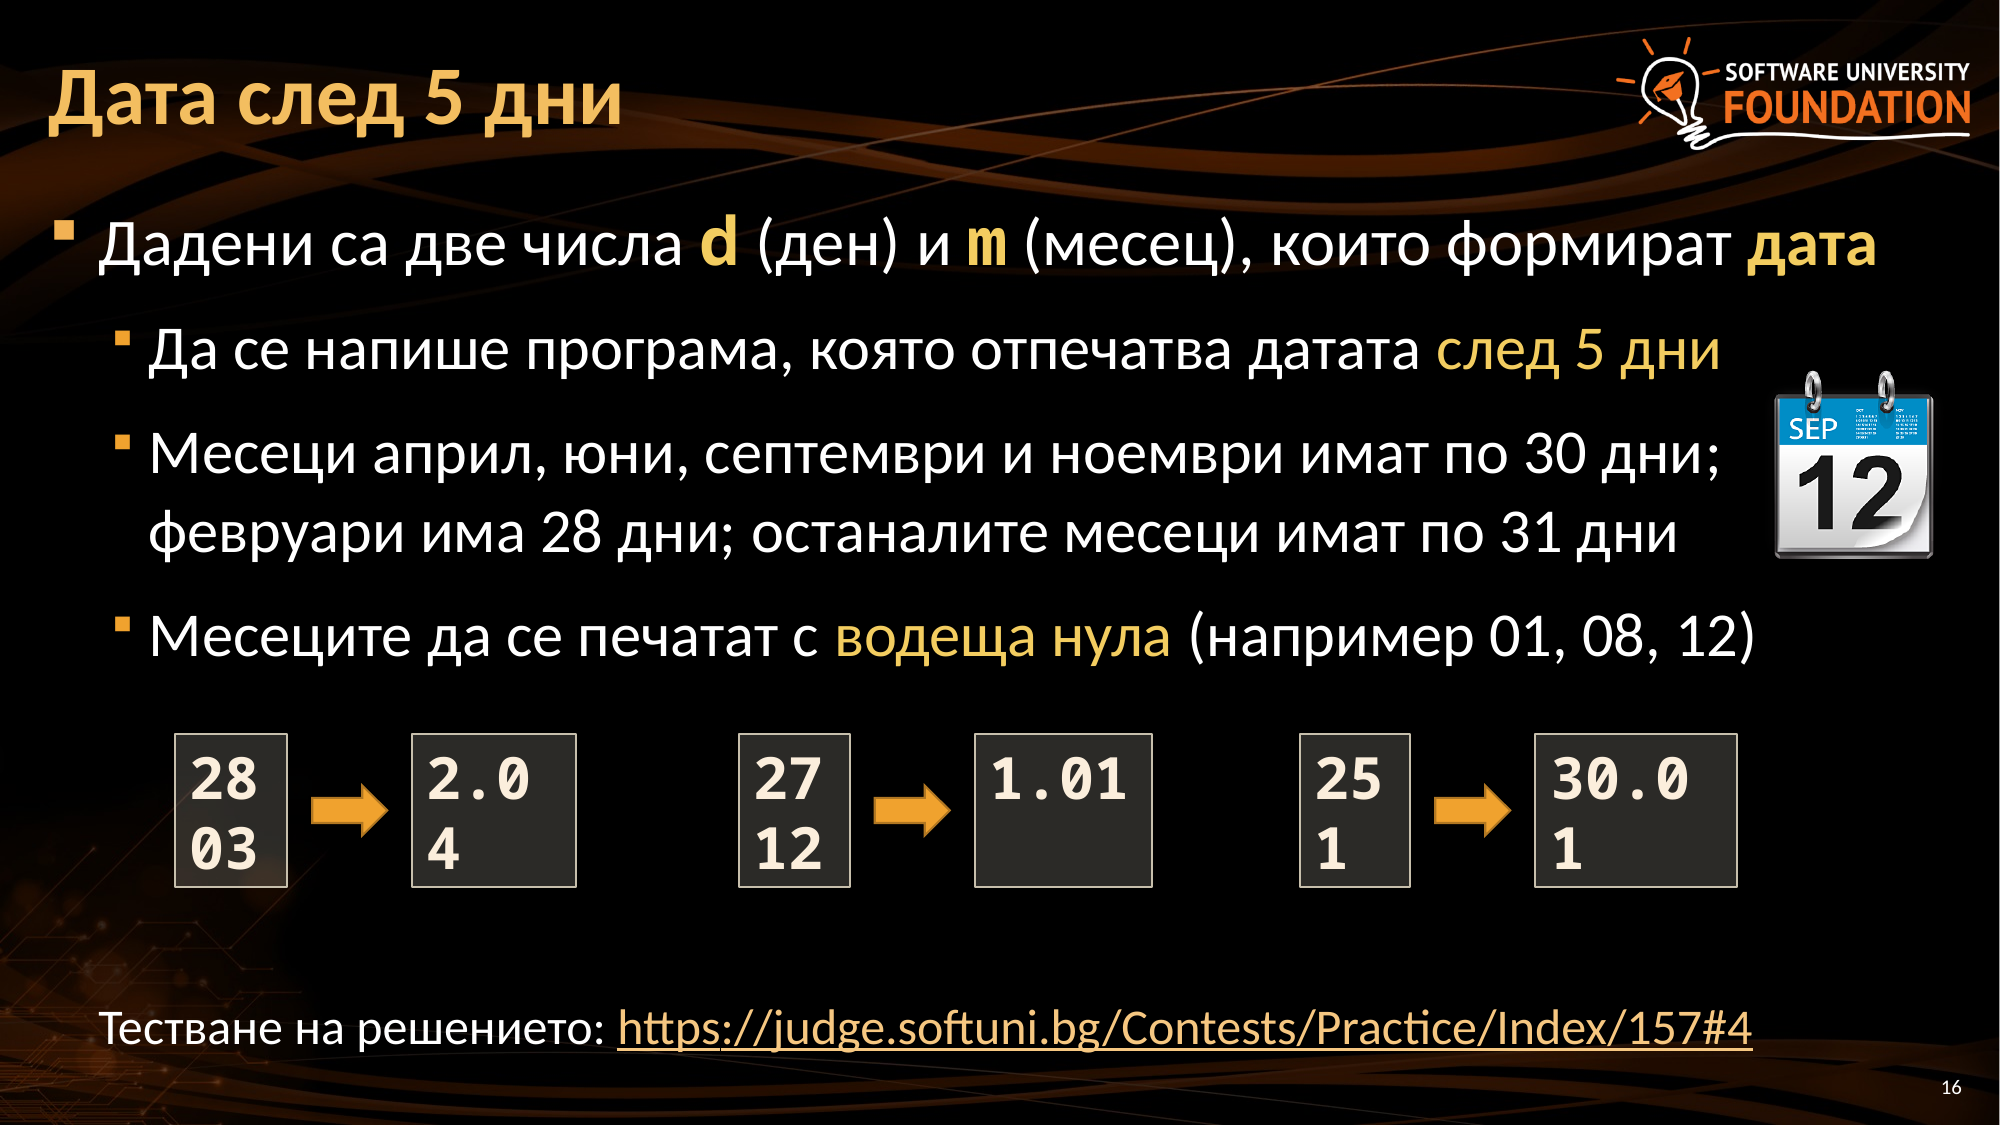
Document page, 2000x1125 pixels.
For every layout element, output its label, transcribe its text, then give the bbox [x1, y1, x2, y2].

picture [0, 0, 2000, 1125]
text_box [873, 783, 952, 839]
text_box 1.01 [974, 733, 1152, 888]
text_box 25 1 [1299, 733, 1411, 888]
text_box [1434, 783, 1512, 839]
title Дата след 5 дни [30, 6, 1602, 189]
text_box 30.01 [1535, 733, 1738, 888]
text_box 28 03 [174, 733, 288, 888]
text_box 27 12 [739, 733, 850, 888]
text_box 2.04 [412, 733, 577, 888]
list Дадени са две числа d (ден) и m (месец), които формират дата Да се напише програма, която отпечатва датата след 5 дни Месеци април, юни, септември и ноември имат по 30 дни; февруари има 28 дни; oстаналите месеци имат по 31 дни Месеците да се печатат с водеща нула (например 01, 08, 12) [31, 188, 1968, 1103]
text_box Тестване на решението: https://judge.softuni.bg/Contests/Practice/Index/157#4 [83, 987, 1900, 1063]
text_box [311, 783, 389, 839]
